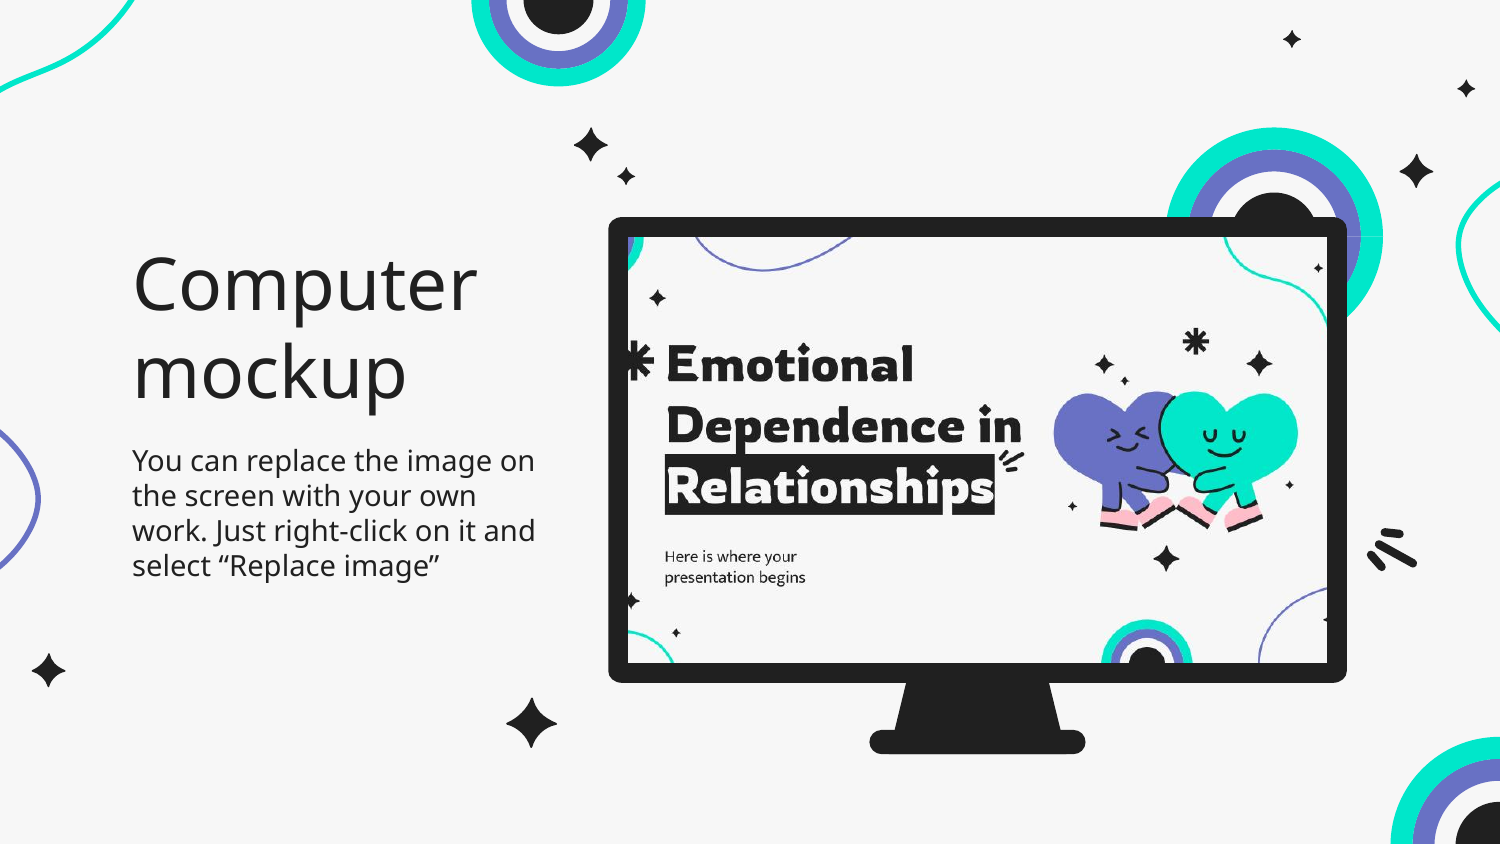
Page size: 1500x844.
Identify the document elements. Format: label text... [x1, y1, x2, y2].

text_box [506, 697, 558, 748]
text_box [617, 167, 636, 186]
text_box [1164, 127, 1384, 346]
title Computer mockup [116, 229, 558, 427]
subtitle You can replace the image on the screen with your own work. Just right-click on it and select “Replace image” [116, 427, 558, 615]
text_box [574, 127, 608, 162]
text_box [1366, 527, 1418, 572]
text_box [608, 216, 1348, 755]
picture [627, 236, 1328, 664]
